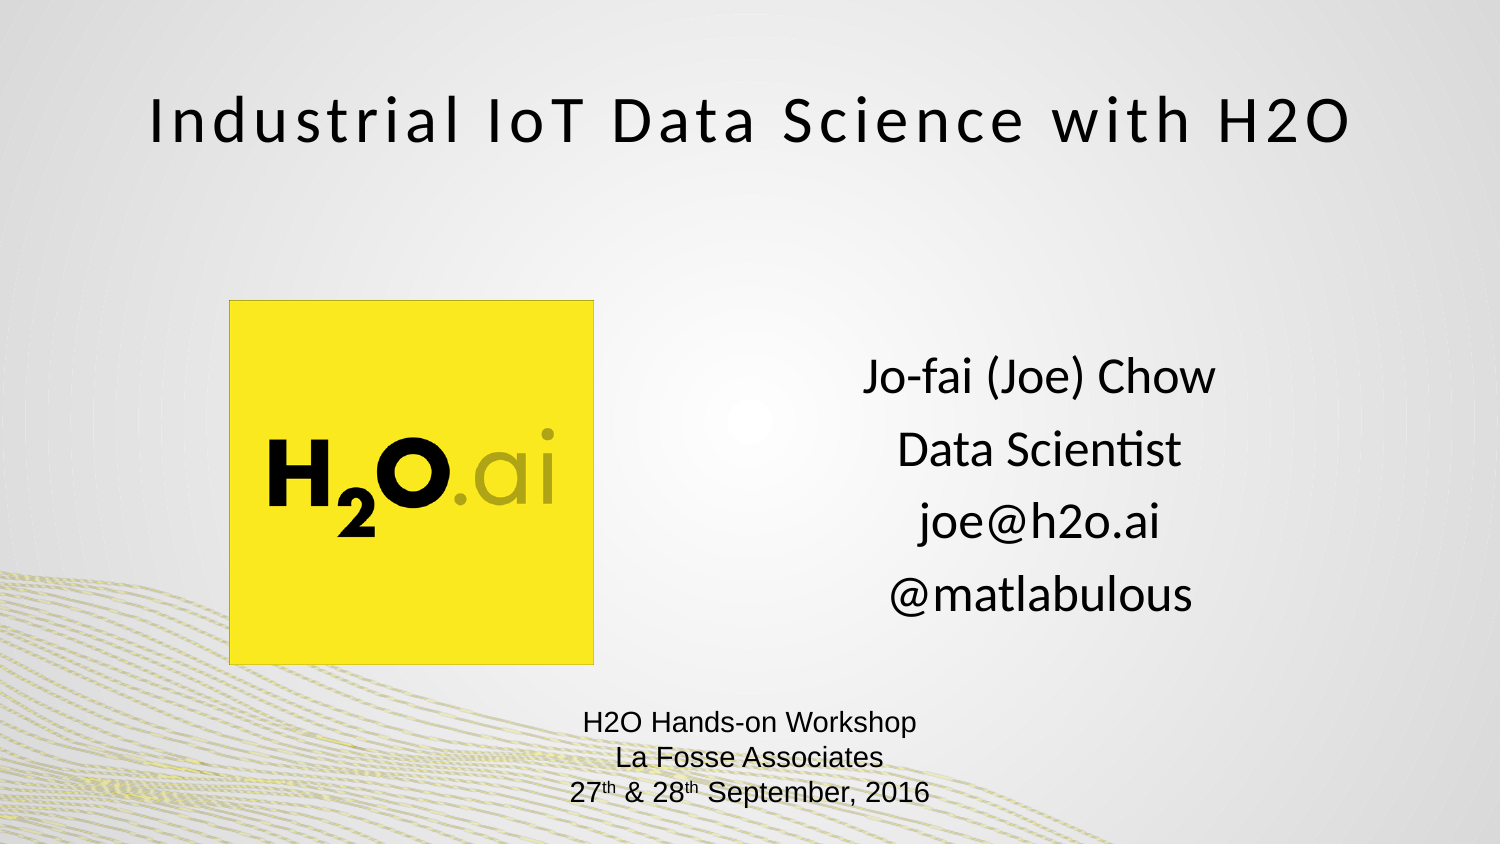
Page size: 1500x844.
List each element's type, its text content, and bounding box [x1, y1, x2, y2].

picture [0, 300, 1224, 844]
subtitle Jo-fai (Joe) Chow Data Scientist joe@h2o.ai @matlabulous [691, 334, 1388, 632]
title Industrial IoT Data Science with H2O [112, 38, 1388, 195]
text_box H2O Hands-on Workshop La Fosse Associates 27th & 28th September, 2016 [465, 696, 1035, 816]
